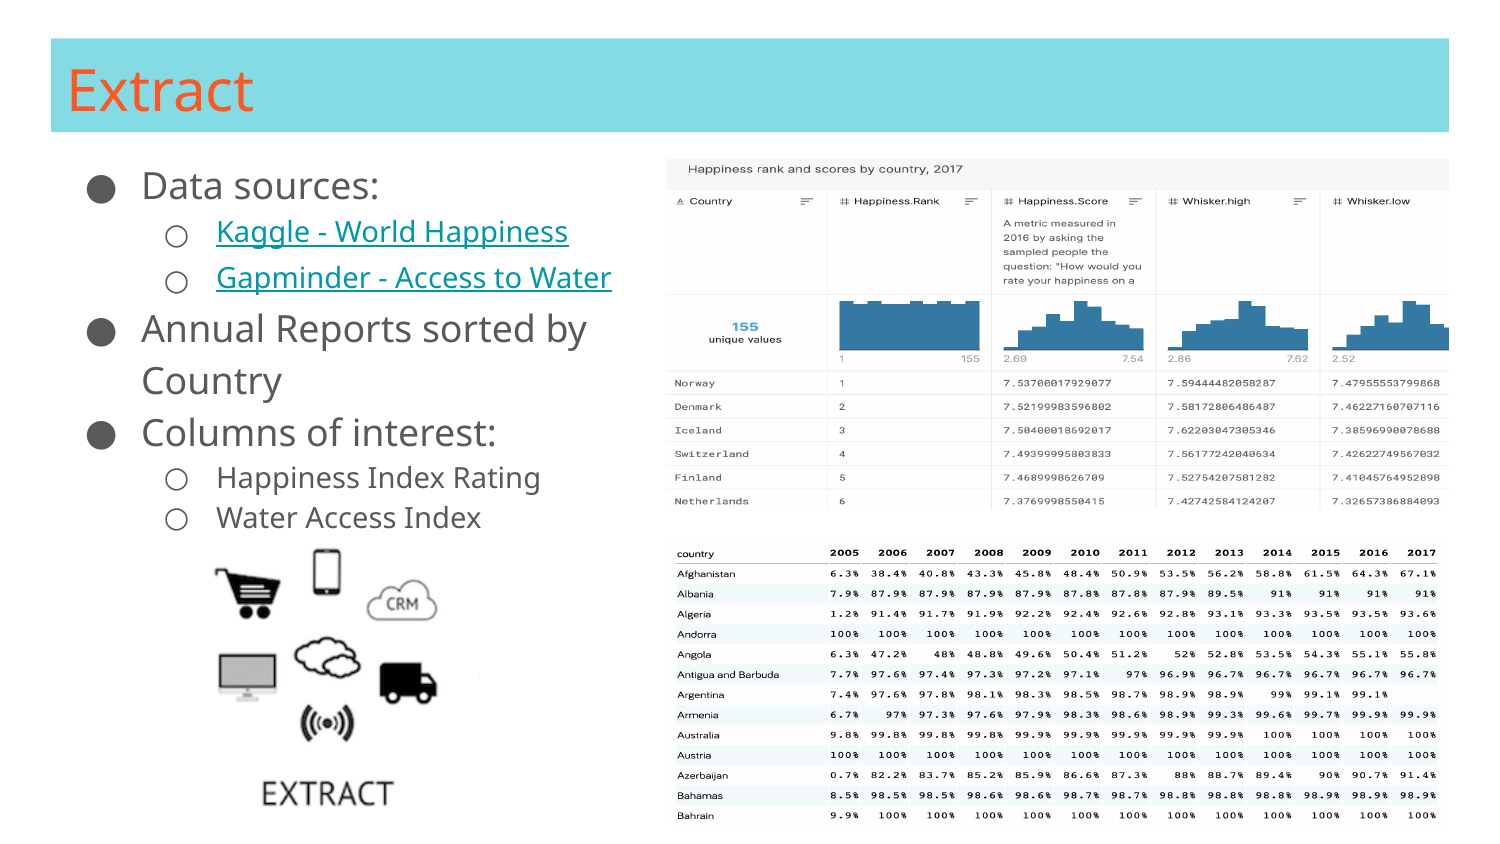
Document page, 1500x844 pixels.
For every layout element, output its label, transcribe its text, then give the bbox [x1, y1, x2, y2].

picture [181, 534, 480, 831]
list Data sources: Kaggle - World Happiness Gapminder - Access to Water Annual Reports sorted by Country Columns of interest: Happiness Index Rating Water Access Index [51, 140, 656, 750]
picture [666, 159, 1450, 510]
picture [666, 539, 1450, 826]
title Extract [51, 38, 1449, 133]
